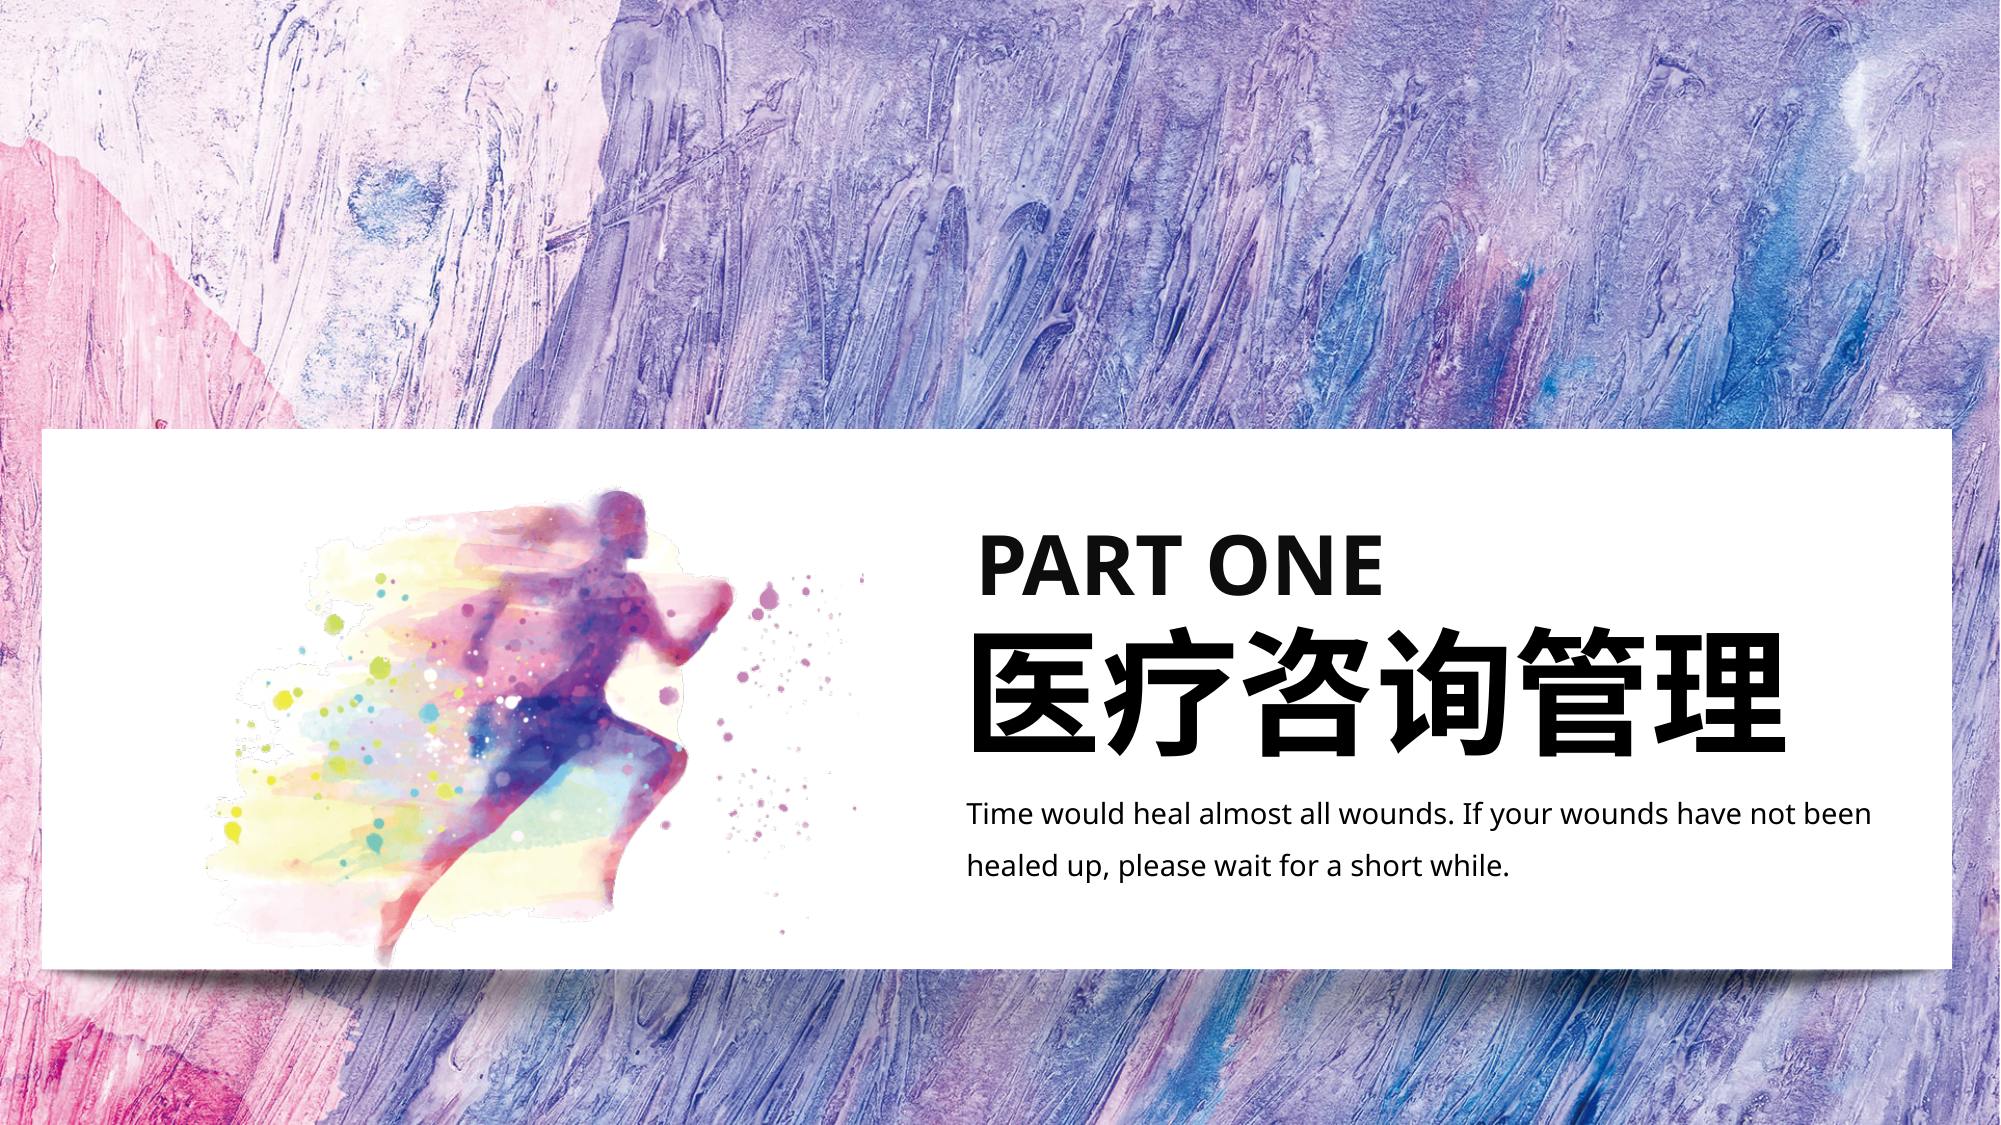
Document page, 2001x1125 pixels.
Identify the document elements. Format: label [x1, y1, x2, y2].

picture [0, 0, 2000, 1125]
text_box [31, 429, 1963, 1125]
picture [205, 485, 864, 970]
